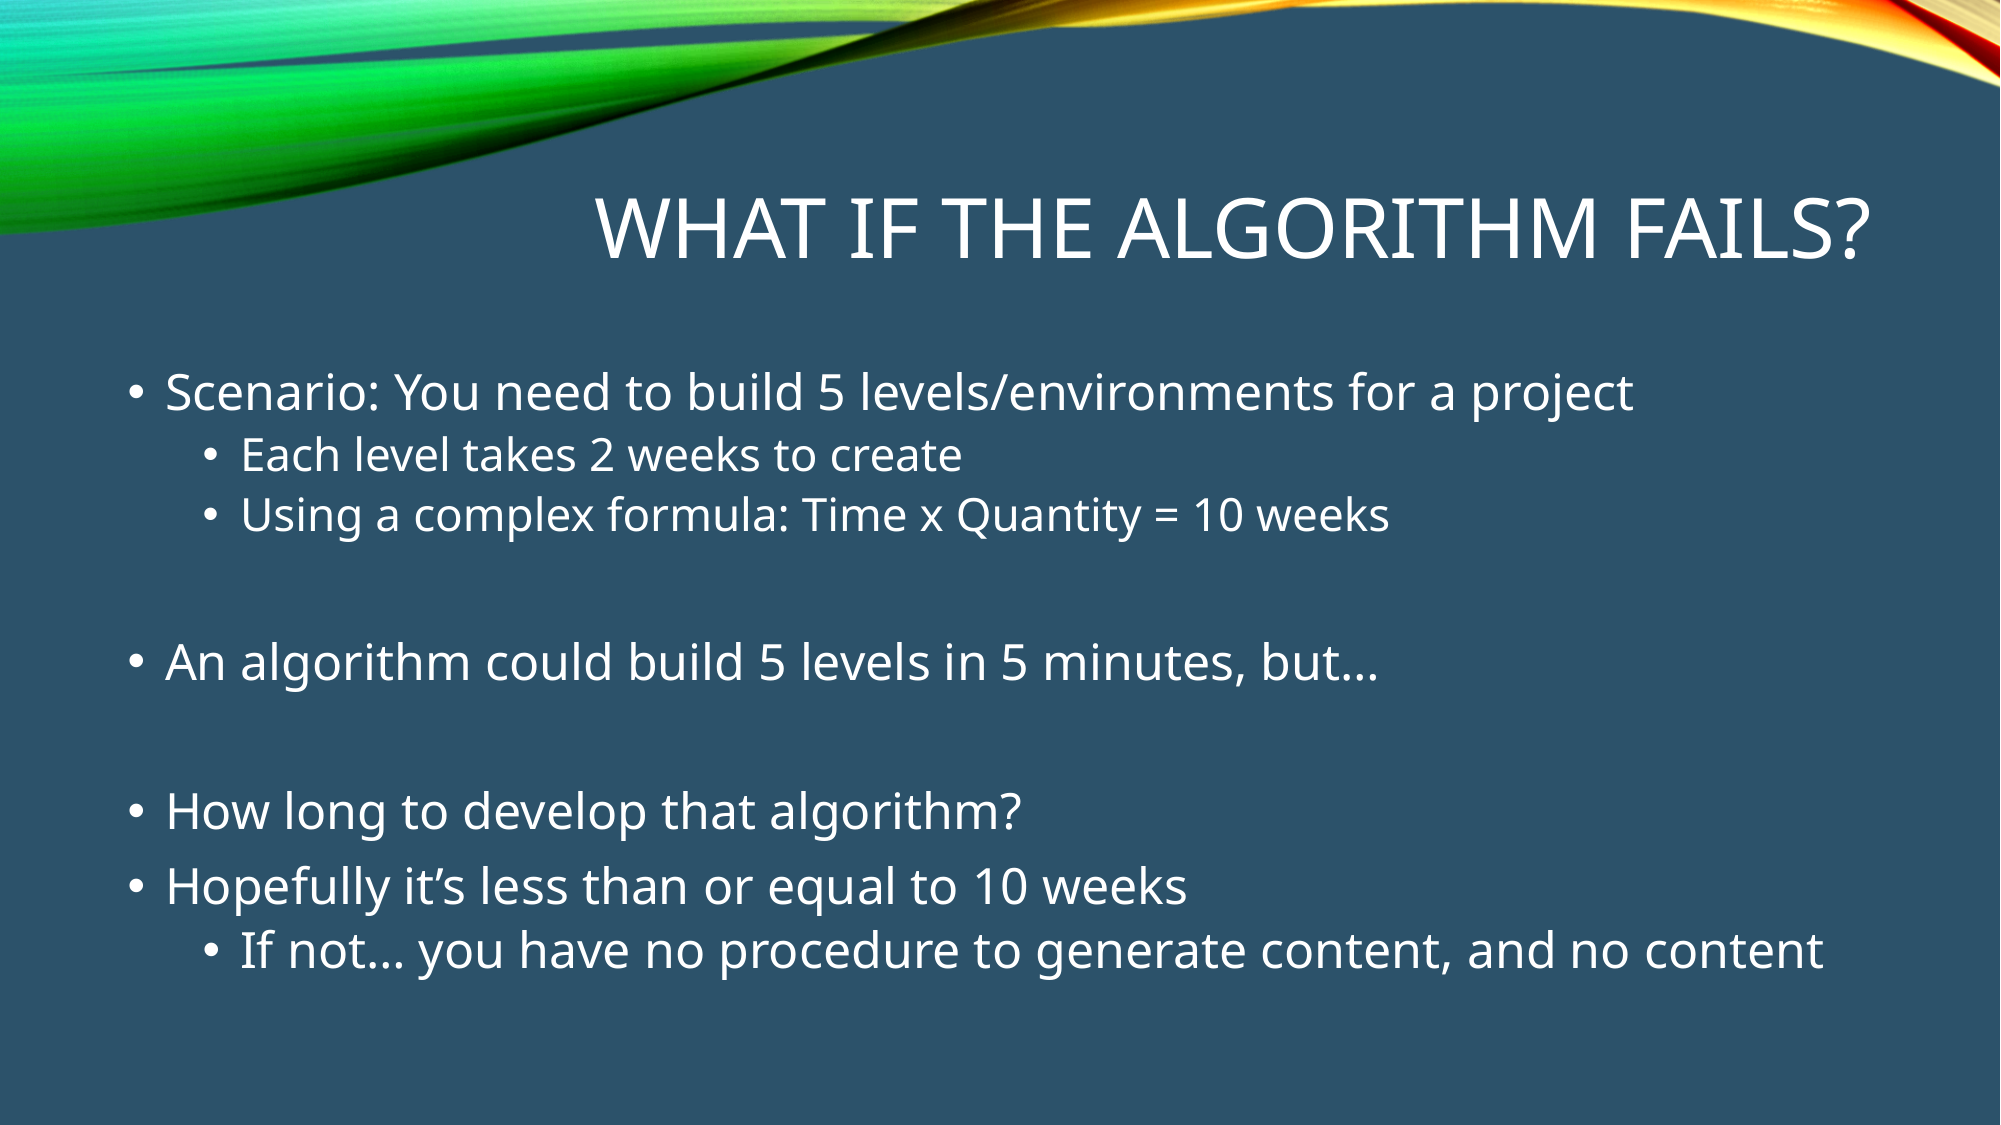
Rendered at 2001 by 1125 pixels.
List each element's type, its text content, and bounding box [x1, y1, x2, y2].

title What if the algorithm fails? [474, 125, 1888, 338]
list Scenario: You need to build 5 levels/environments for a project Each level takes 2 weeks to create Using a complex formula: Time x Quantity = 10 weeks An algorithm could build 5 levels in 5 minutes, but… How long to develop that algorithm? Hopefully it’s less than or equal to 10 weeks If not… you have no procedure to generate content, and no content [112, 360, 1888, 1021]
picture [0, 0, 2000, 237]
